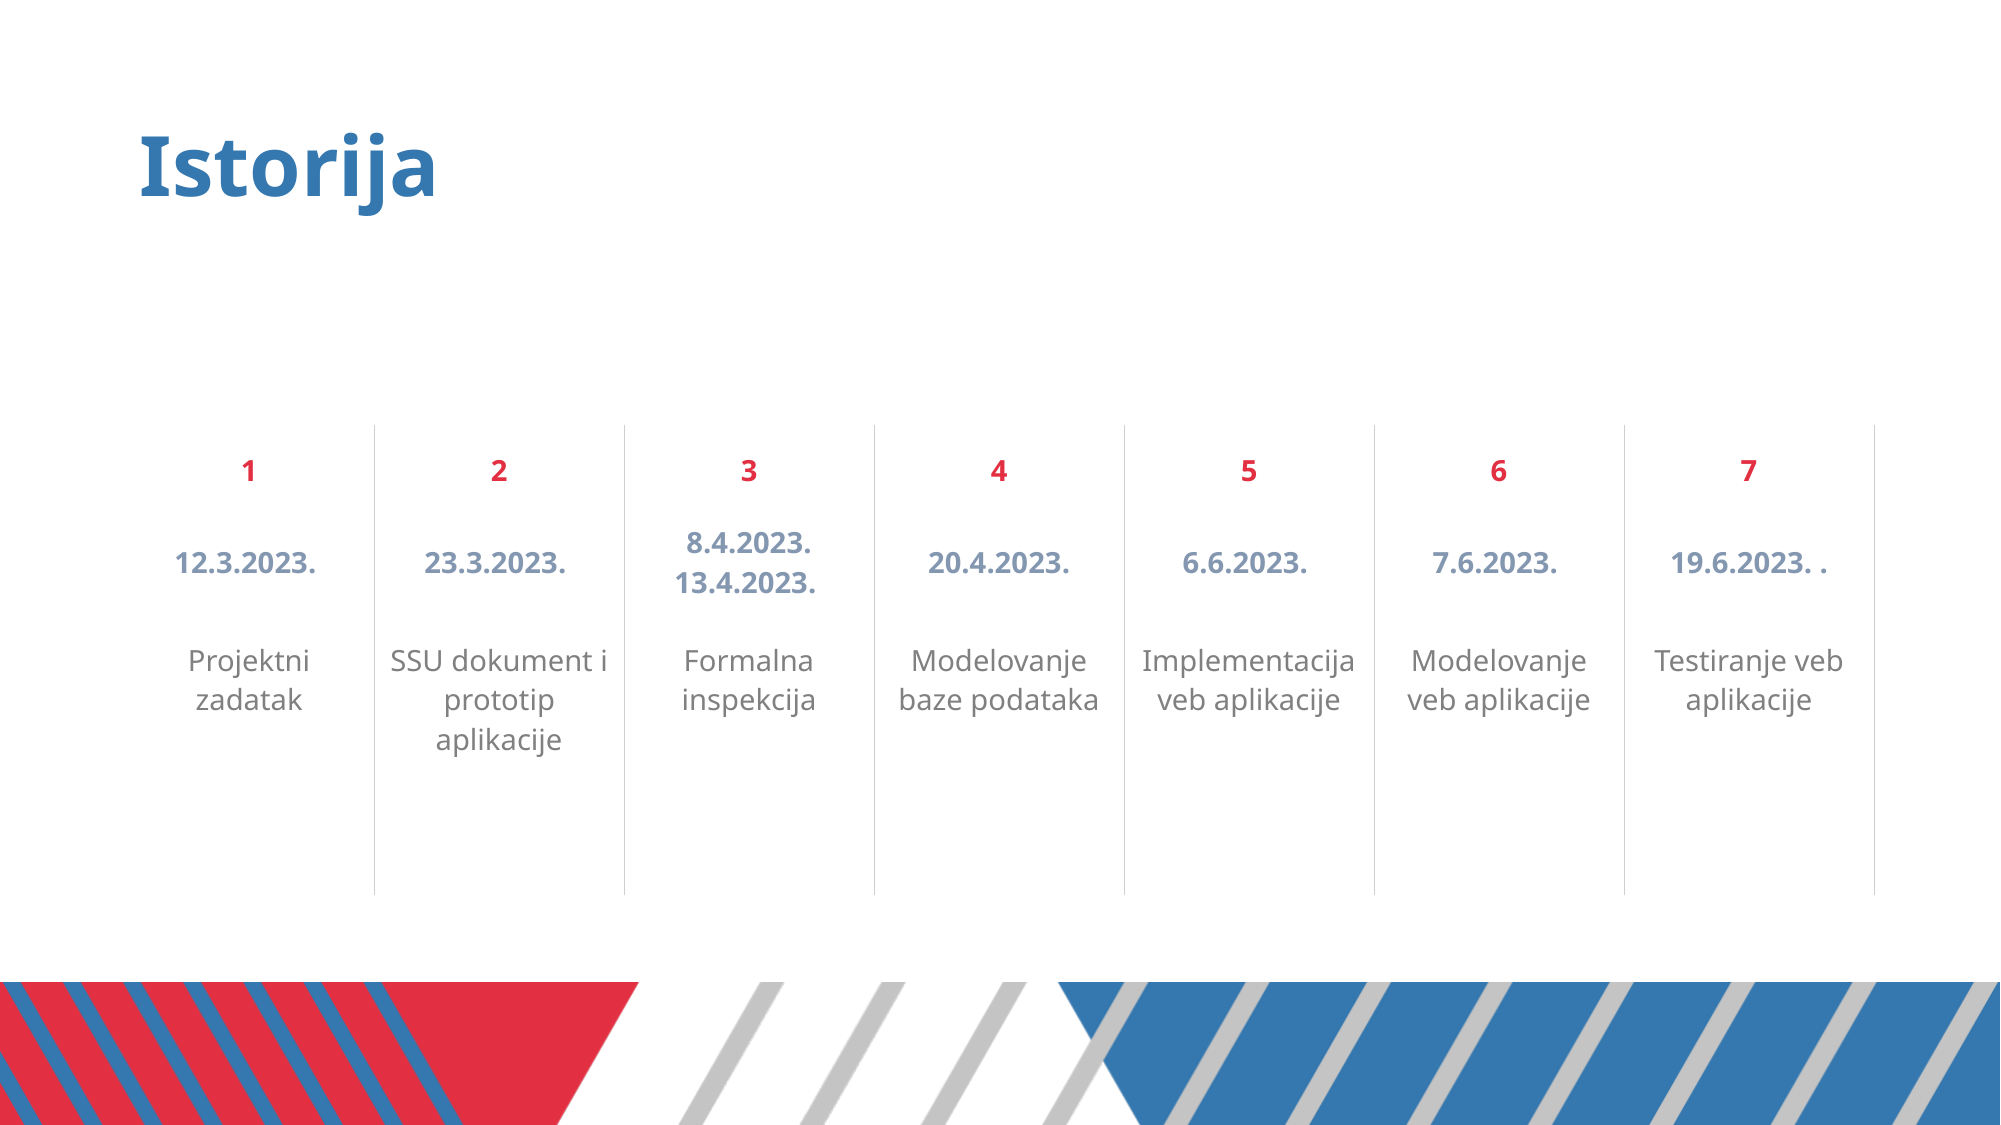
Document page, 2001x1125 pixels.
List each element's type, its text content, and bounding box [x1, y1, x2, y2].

table_cell Modelovanje baze podataka [875, 610, 1124, 895]
table_header 5 [1125, 425, 1374, 515]
table_cell SSU dokument i prototip aplikacije [375, 610, 624, 895]
table_header 1 [124, 425, 374, 515]
table_cell 23.3.2023. [375, 515, 624, 610]
table_cell Implementacija veb aplikacije [1125, 610, 1374, 895]
table_header 4 [875, 425, 1124, 515]
table_cell 20.4.2023. [875, 515, 1124, 610]
table_header 7 [1625, 425, 1874, 515]
table_cell 8.4.2023. 13.4.2023. [625, 515, 874, 610]
table_cell Modelovanje veb aplikacije [1375, 610, 1624, 895]
table_cell Testiranje veb aplikacije [1625, 610, 1874, 895]
title Istorija [125, 117, 1863, 224]
table_cell 6.6.2023. [1125, 515, 1374, 610]
picture [0, 982, 2000, 1125]
table_cell Projektni zadatak [124, 610, 374, 895]
table_cell 7.6.2023. [1375, 515, 1624, 610]
table_header 2 [375, 425, 624, 515]
table_cell 19.6.2023. . [1625, 515, 1874, 610]
table_cell 12.3.2023. [124, 515, 374, 610]
table_cell Formalna inspekcija [625, 610, 874, 895]
table_header 6 [1375, 425, 1624, 515]
table_header 3 [625, 425, 874, 515]
